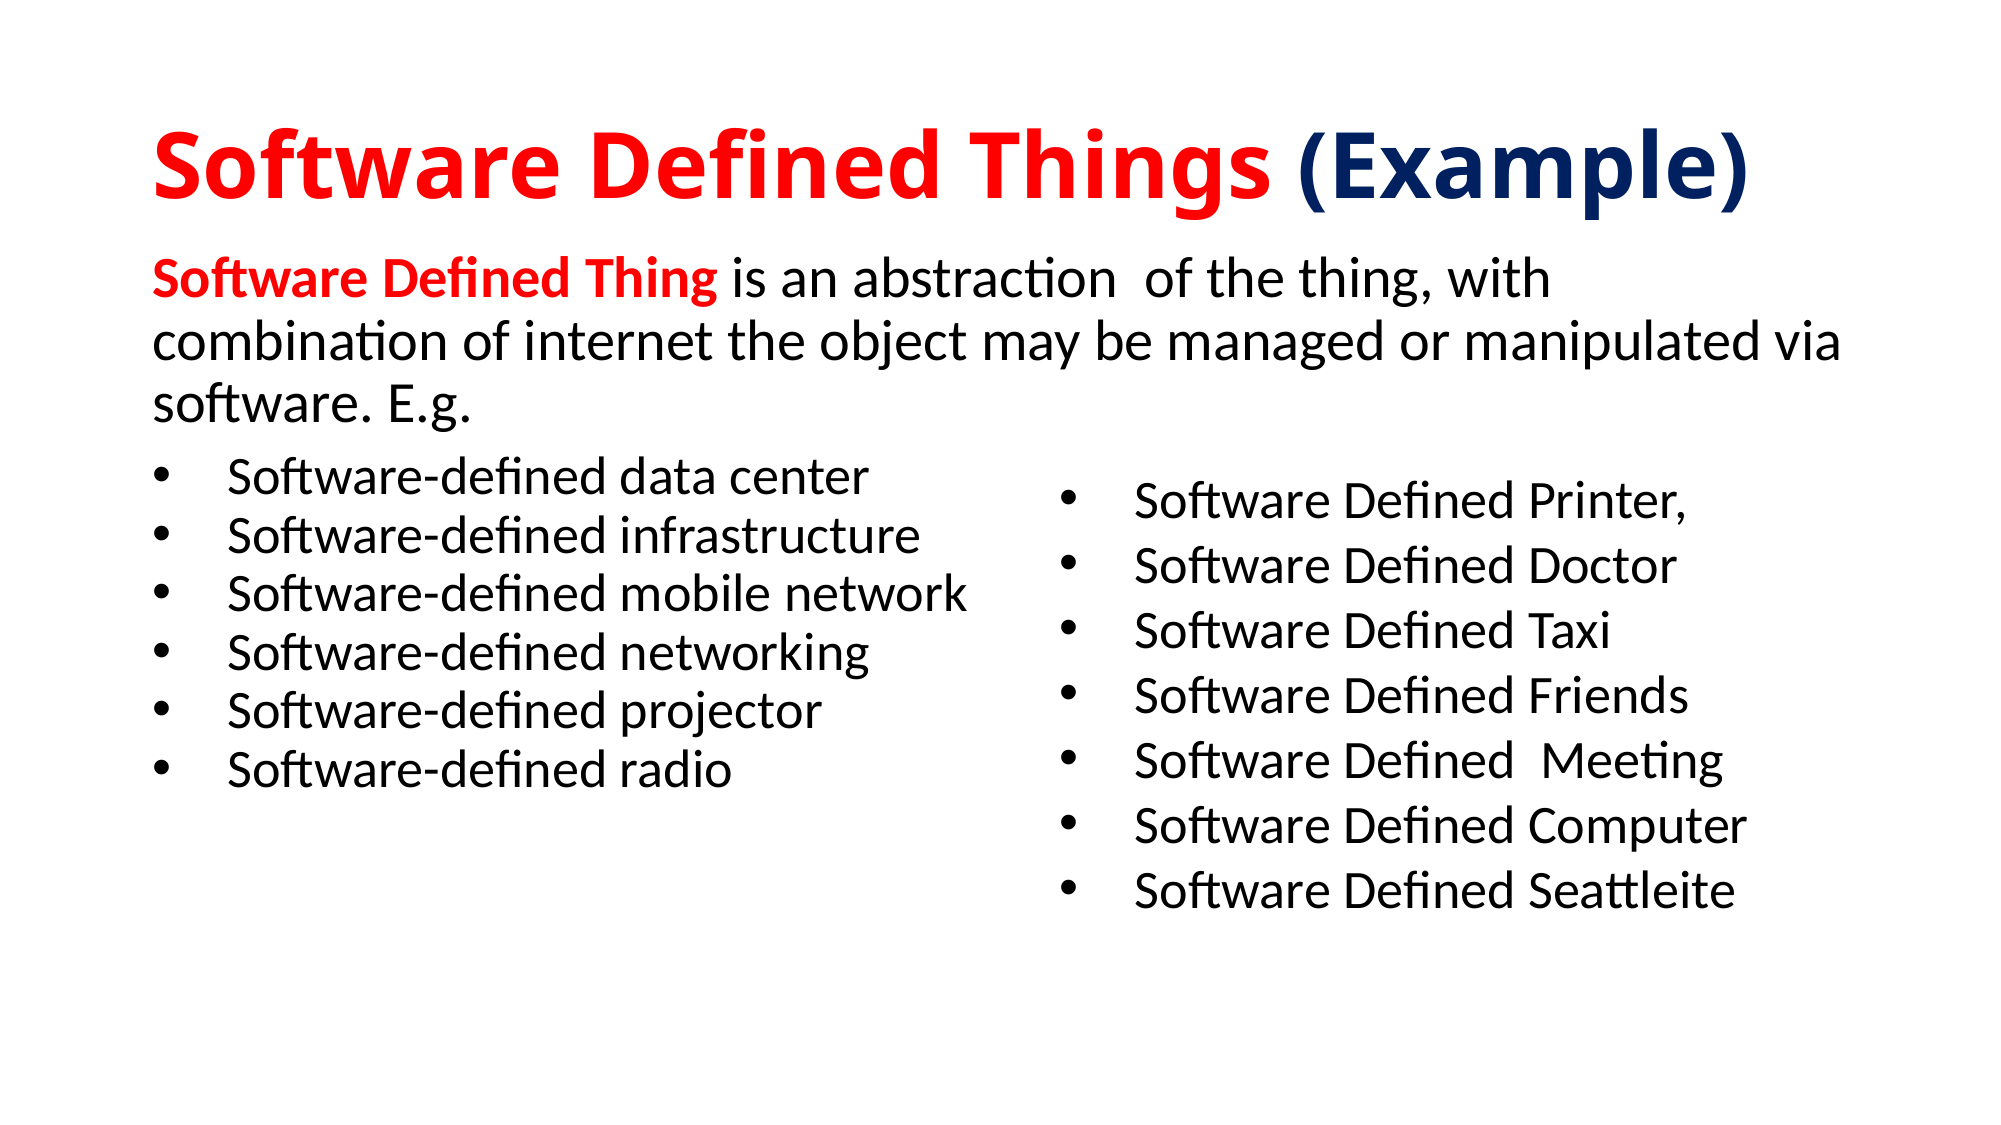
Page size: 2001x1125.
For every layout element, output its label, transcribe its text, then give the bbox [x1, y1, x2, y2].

list Software Defined Thing is an abstraction of the thing, with combination of internet the object may be managed or manipulated via software. E.g. Software-defined data center Software-defined infrastructure Software-defined mobile network Software-defined networking Software-defined projector Software-defined radio [137, 239, 1863, 954]
title Software Defined Things (Example) [137, 59, 1863, 239]
text_box Software Defined Printer, Software Defined Doctor Software Defined Taxi Software Defined Friends Software Defined Meeting Software Defined Computer Software Defined Seattleite [1044, 456, 1863, 927]
